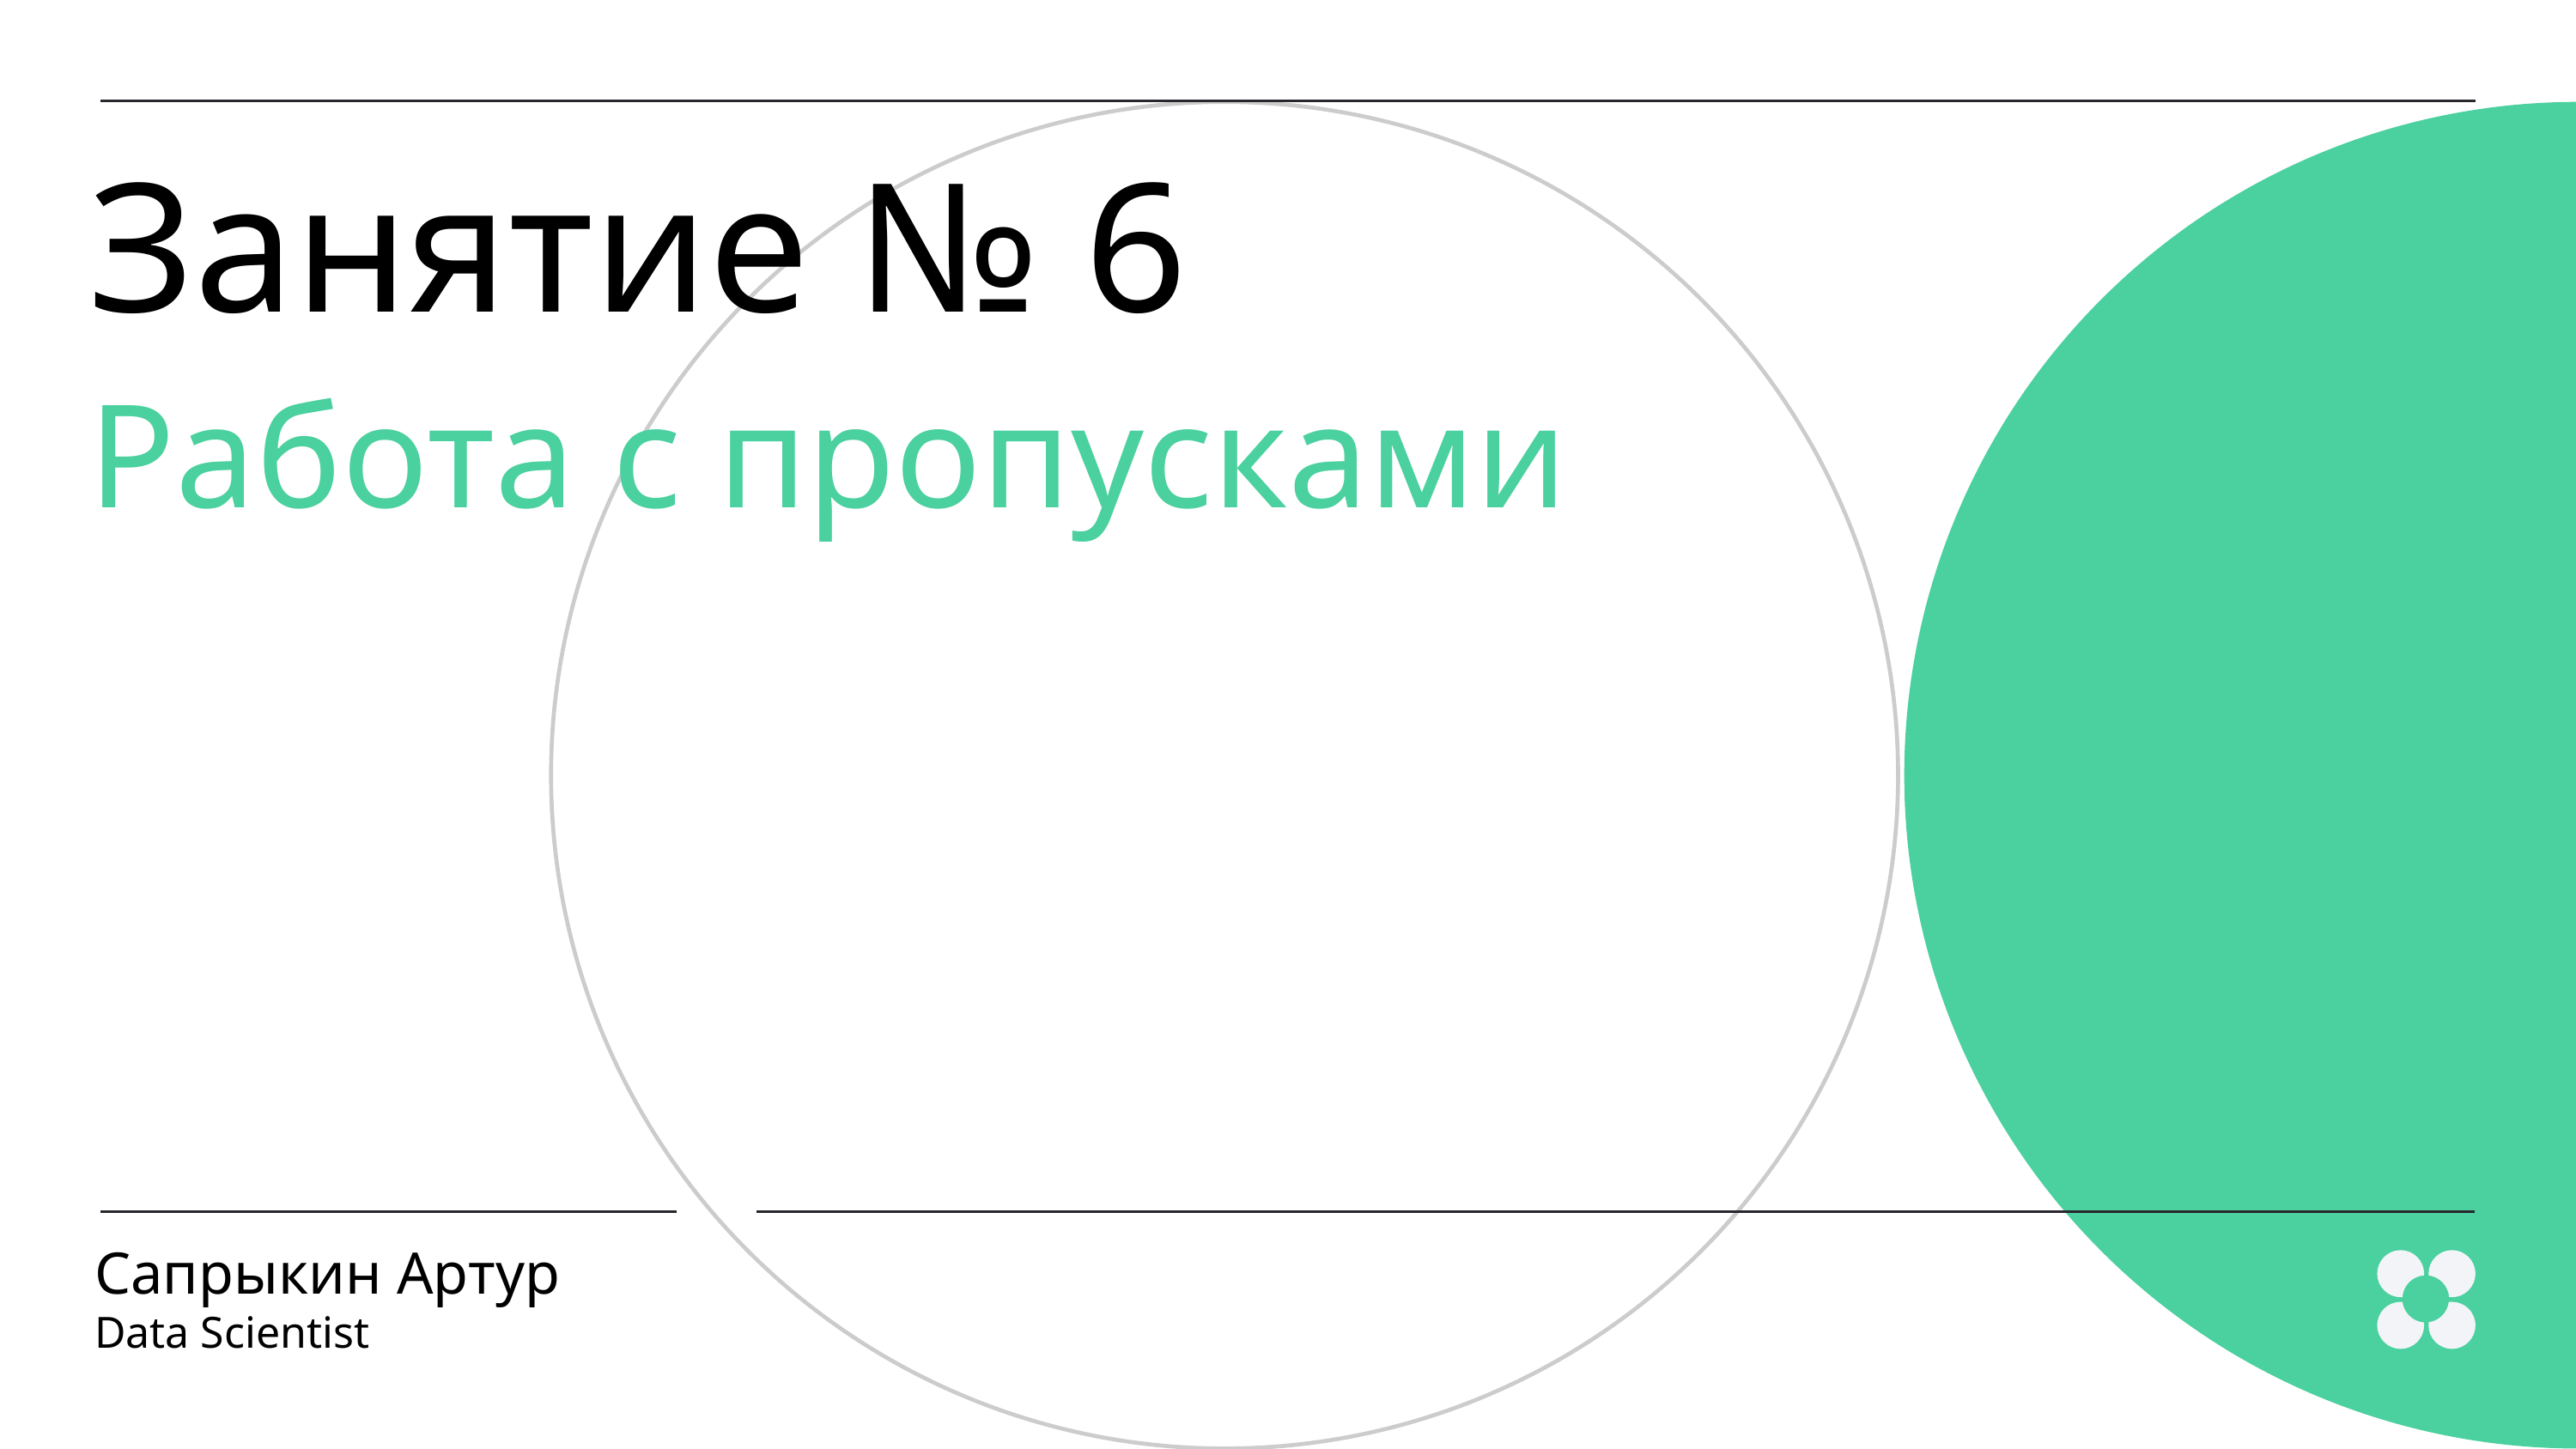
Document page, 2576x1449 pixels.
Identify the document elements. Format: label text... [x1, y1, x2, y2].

text_box Сапрыкин Артур Data Scientist [82, 1223, 677, 1379]
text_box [2377, 1249, 2476, 1349]
text_box [740, 1240, 1672, 1379]
text_box [1904, 101, 2576, 1449]
text_box Работа с пропусками [76, 385, 1672, 959]
text_box Занятие № 6 [76, 161, 1545, 367]
text_box [947, 112, 1502, 161]
text_box [926, 1379, 1524, 1449]
text_box [576, 182, 1899, 1279]
